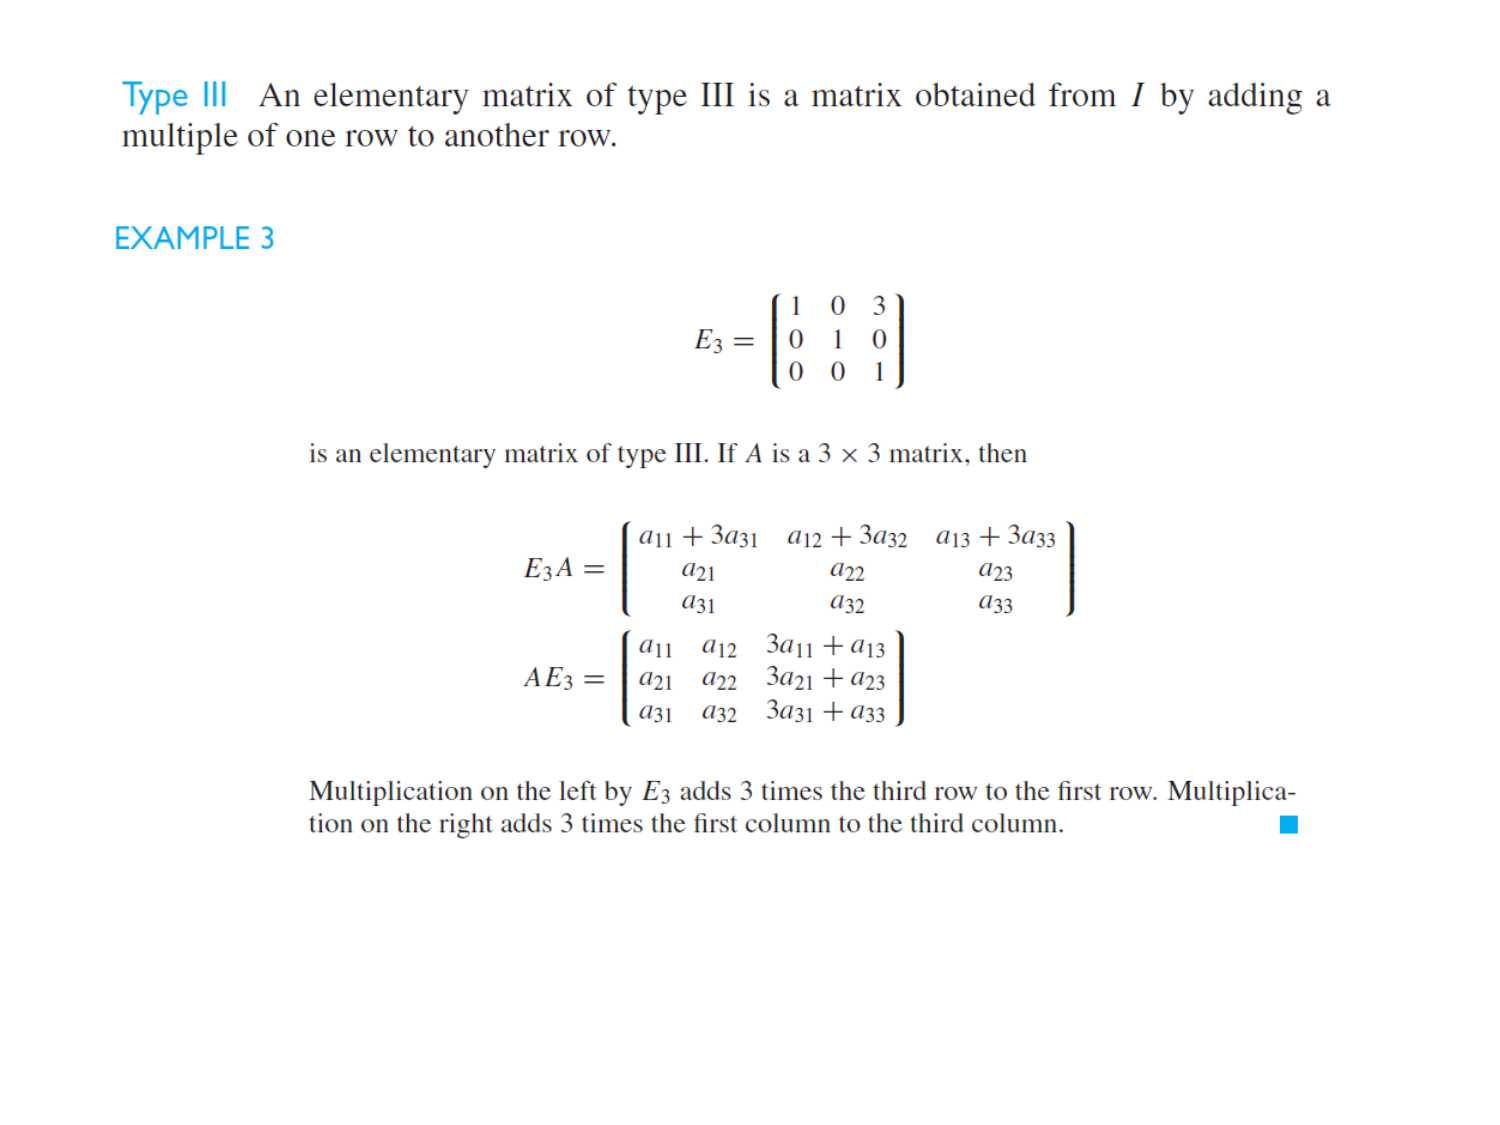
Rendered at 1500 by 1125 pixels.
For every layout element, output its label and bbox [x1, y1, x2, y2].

picture [110, 212, 1365, 866]
picture [110, 65, 1338, 182]
